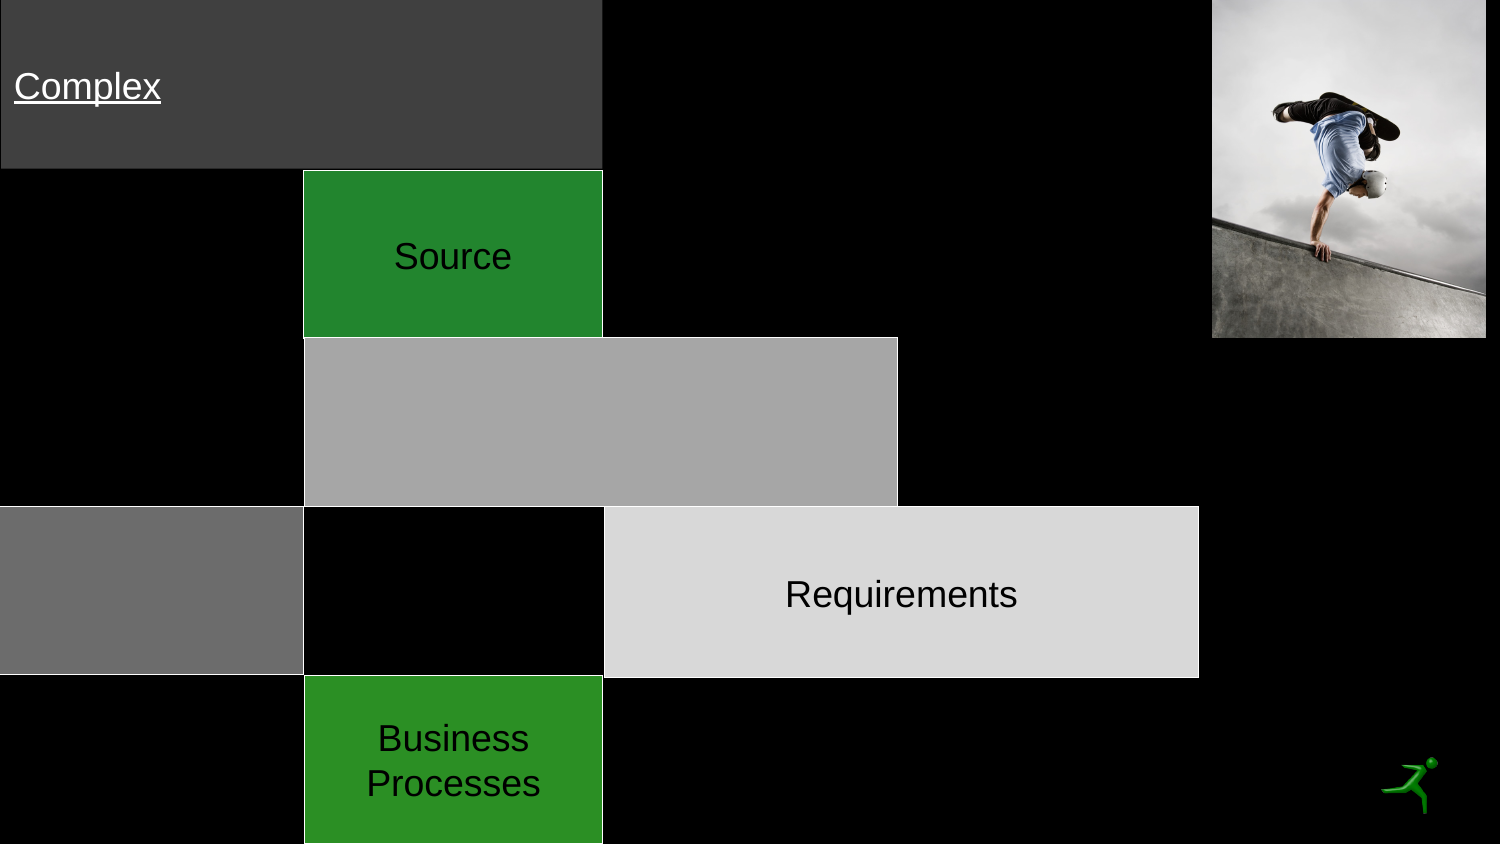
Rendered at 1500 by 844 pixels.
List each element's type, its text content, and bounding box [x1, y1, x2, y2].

text_box Business Processes [304, 675, 603, 844]
picture [1212, 0, 1487, 338]
text_box Source [303, 170, 603, 339]
text_box Requirements [604, 506, 1199, 678]
title Complex [1, 0, 603, 169]
picture [1366, 742, 1452, 829]
text_box [0, 506, 304, 675]
text_box [304, 337, 898, 507]
